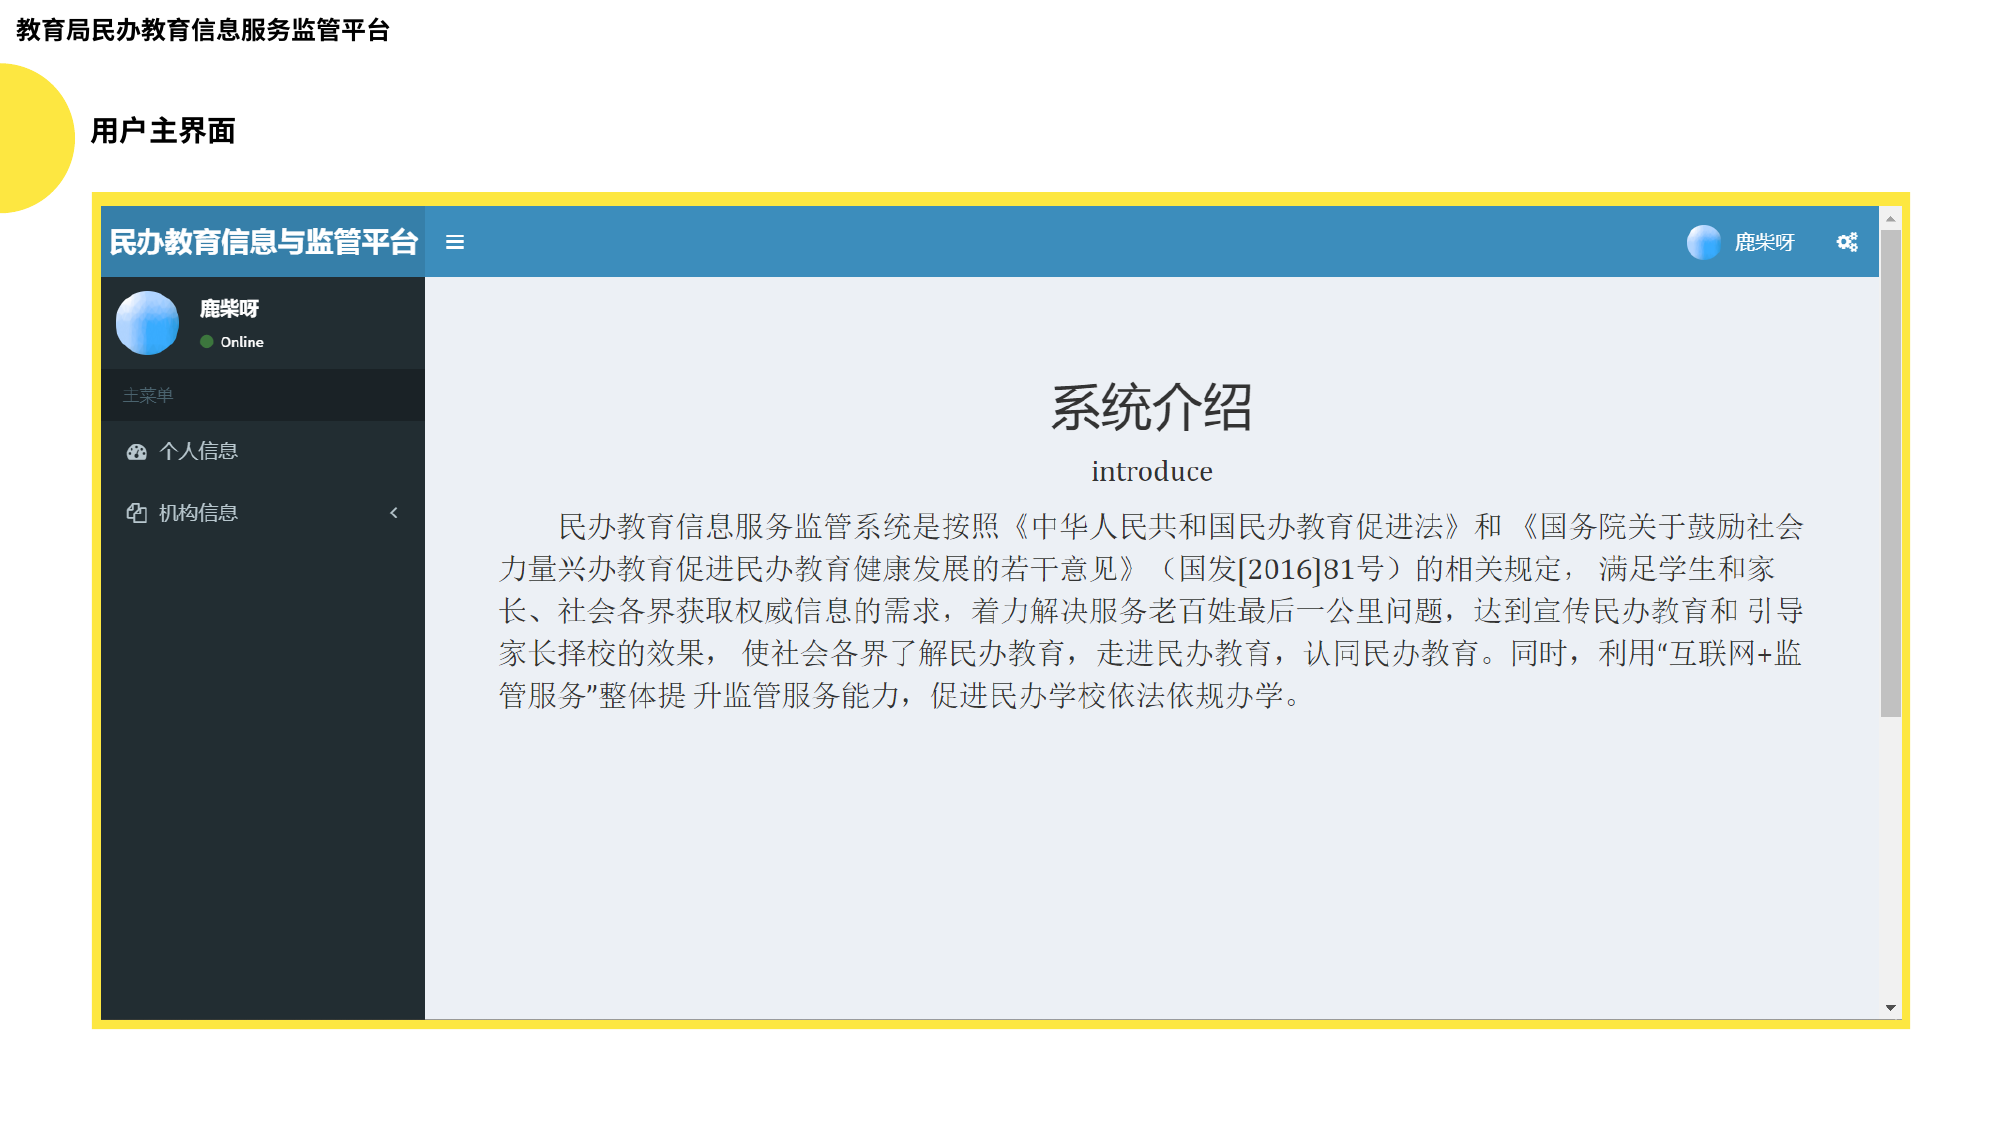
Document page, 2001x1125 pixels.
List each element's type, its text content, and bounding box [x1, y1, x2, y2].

picture [100, 206, 1902, 1020]
text_box 教育局民办教育信息服务监管平台 [2, 7, 407, 98]
text_box 用户主界面 [75, 105, 252, 155]
text_box [91, 191, 1911, 1030]
text_box [0, 62, 77, 215]
